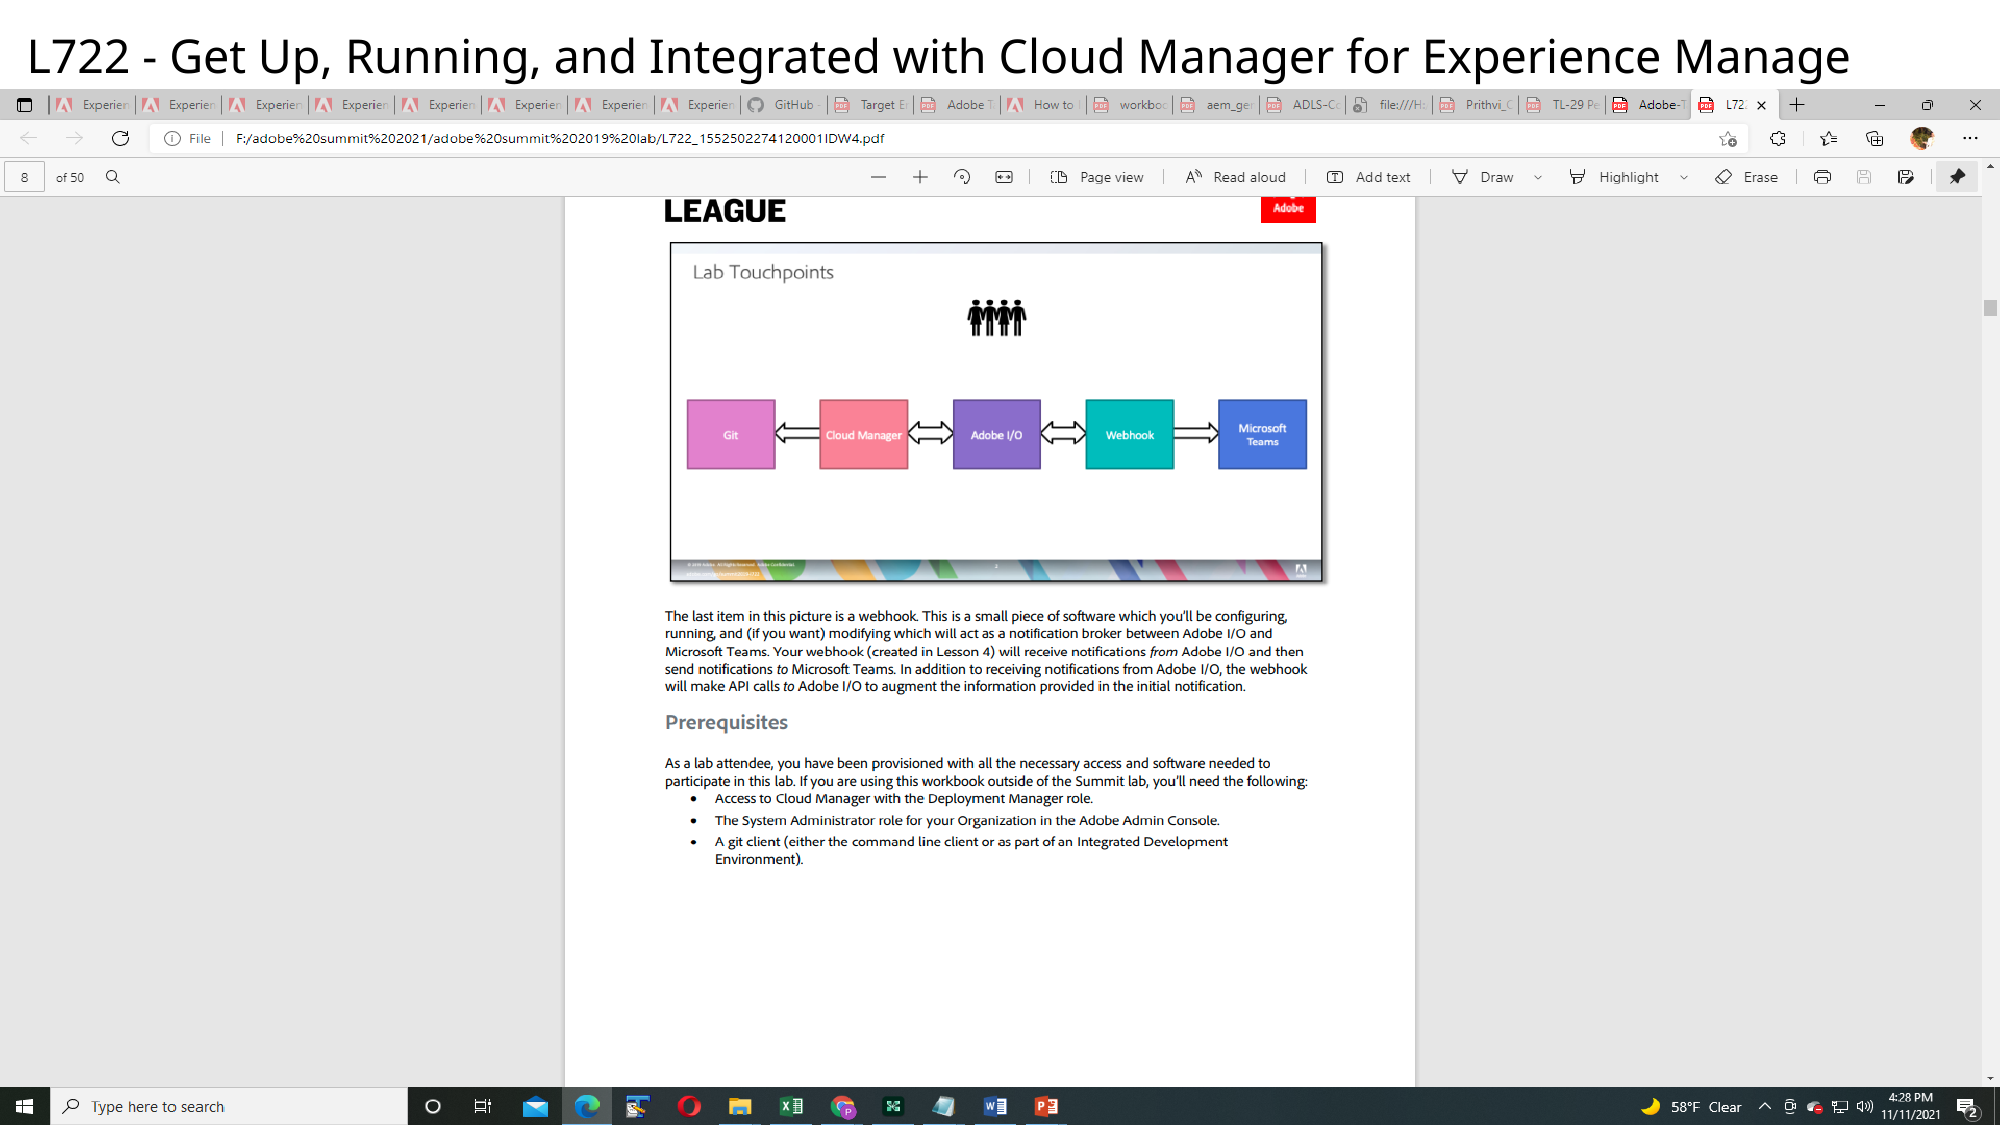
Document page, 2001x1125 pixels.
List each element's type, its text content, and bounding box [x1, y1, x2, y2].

title L722 - Get Up, Running, and Integrated with Cloud Manager for Experience Manage [11, 12, 1909, 89]
picture [0, 89, 2000, 1125]
